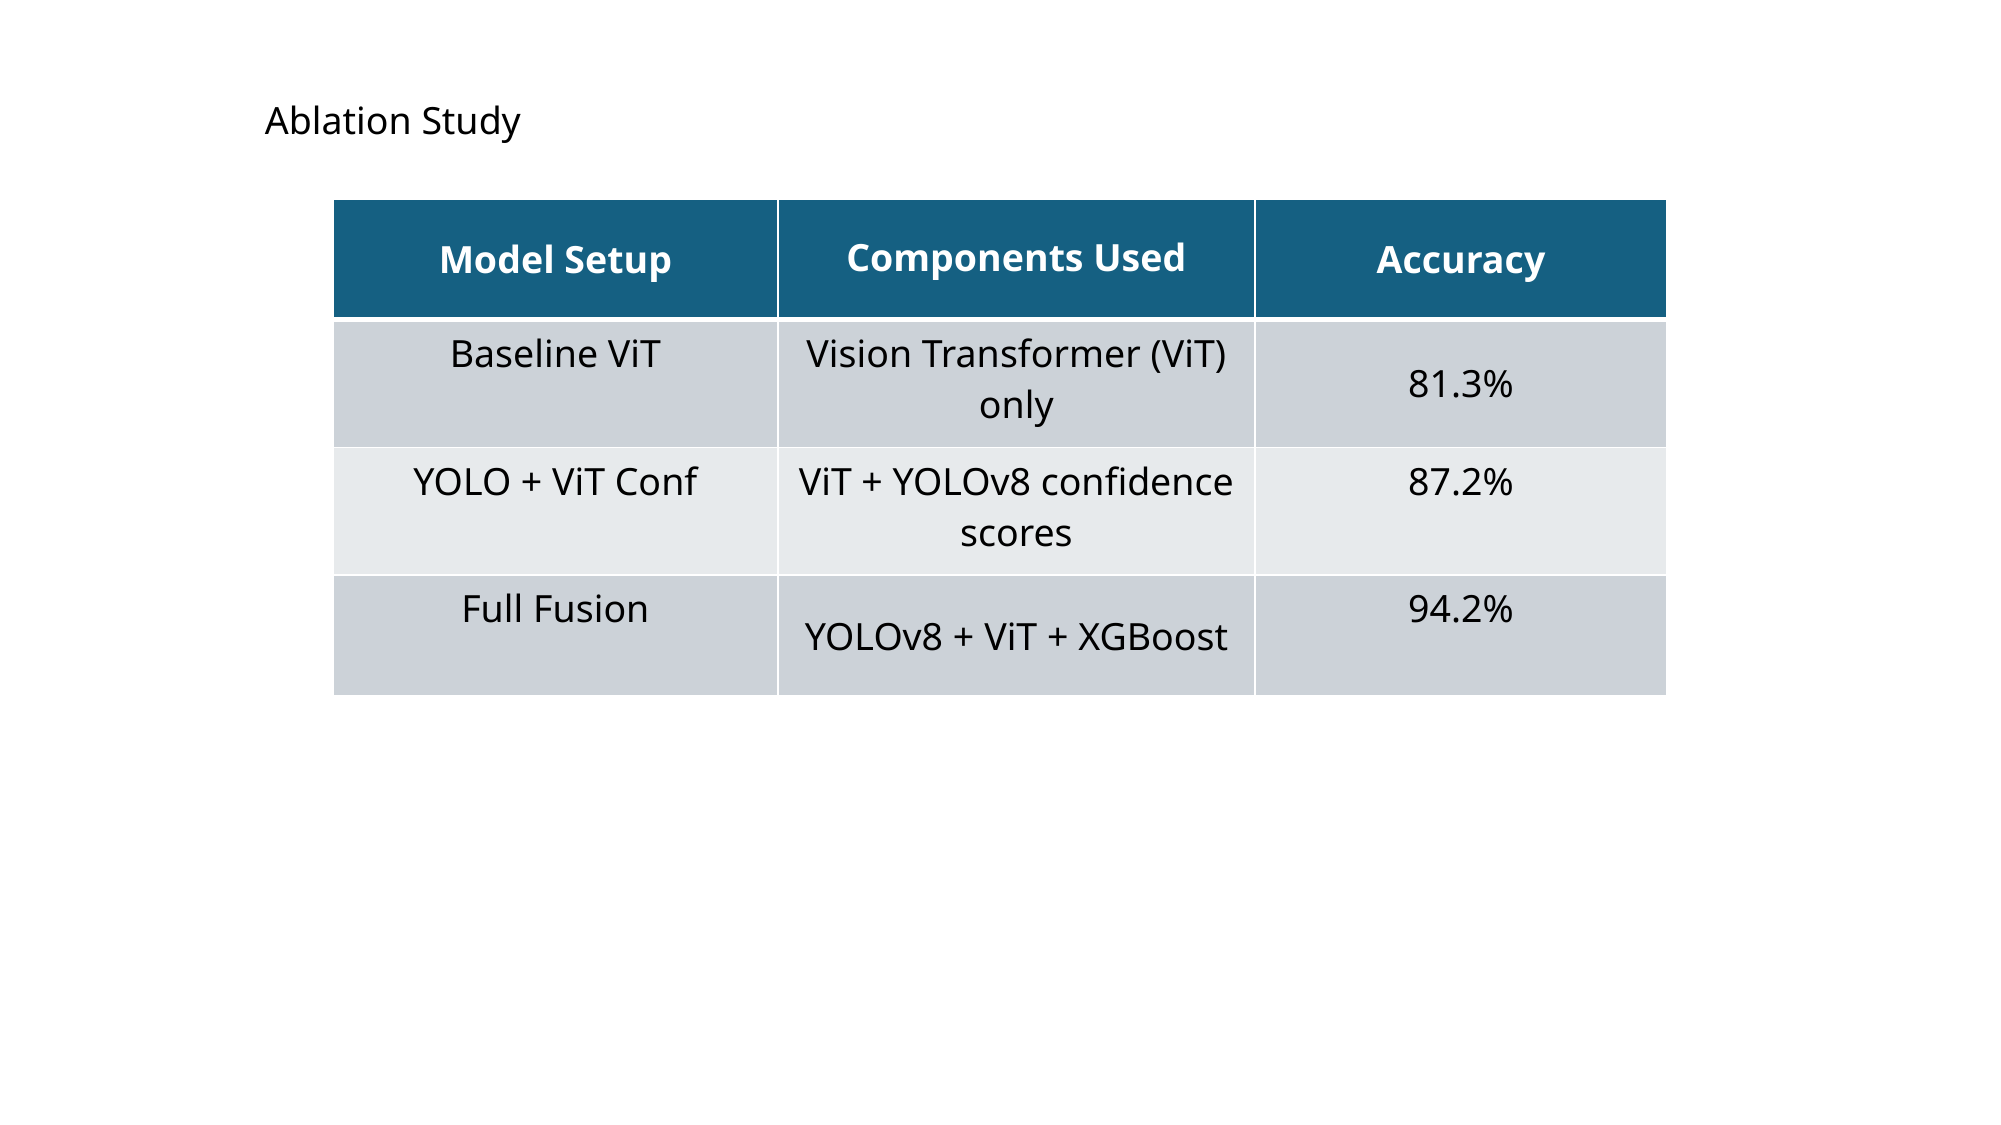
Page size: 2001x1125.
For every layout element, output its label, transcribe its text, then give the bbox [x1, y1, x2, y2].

table_cell Vision Transformer (ViT) only [779, 322, 1254, 447]
table_header Model Setup [334, 200, 777, 317]
table_header Accuracy [1256, 200, 1666, 317]
table_cell 94.2% [1256, 576, 1666, 695]
title Ablation Study [249, 71, 1750, 150]
table_cell Full Fusion [334, 576, 777, 695]
table_cell Baseline ViT [334, 322, 777, 447]
table_header Components Used [779, 200, 1254, 317]
table_cell ViT + YOLOv8 confidence scores [779, 448, 1254, 574]
table_cell YOLO + ViT Conf [334, 448, 777, 574]
table_cell 81.3% [1256, 322, 1666, 447]
table_cell YOLOv8 + ViT + XGBoost [779, 576, 1254, 695]
table_cell 87.2% [1256, 448, 1666, 574]
